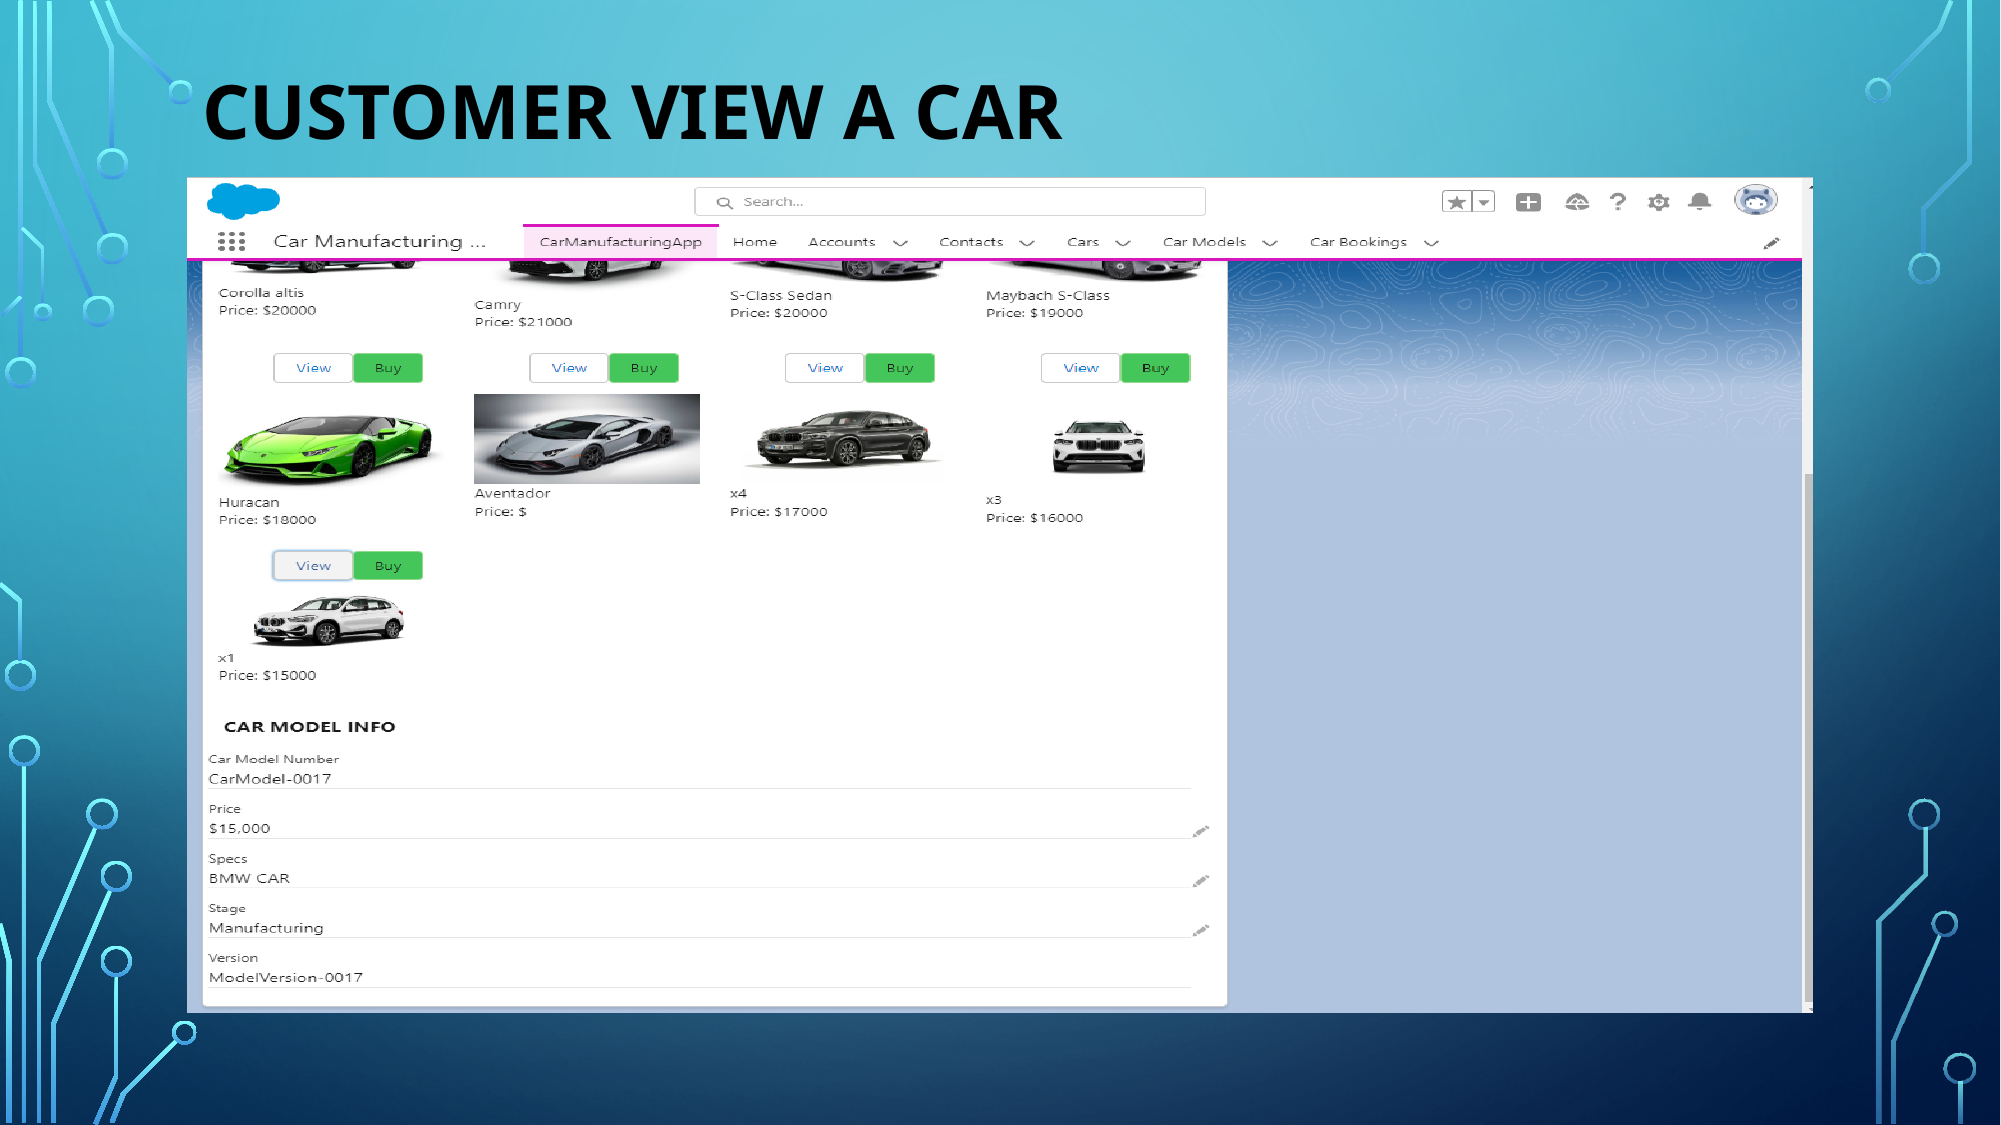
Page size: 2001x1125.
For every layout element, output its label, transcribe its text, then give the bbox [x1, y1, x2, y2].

picture [186, 176, 1813, 1014]
title Customer view a car [187, 53, 1813, 176]
